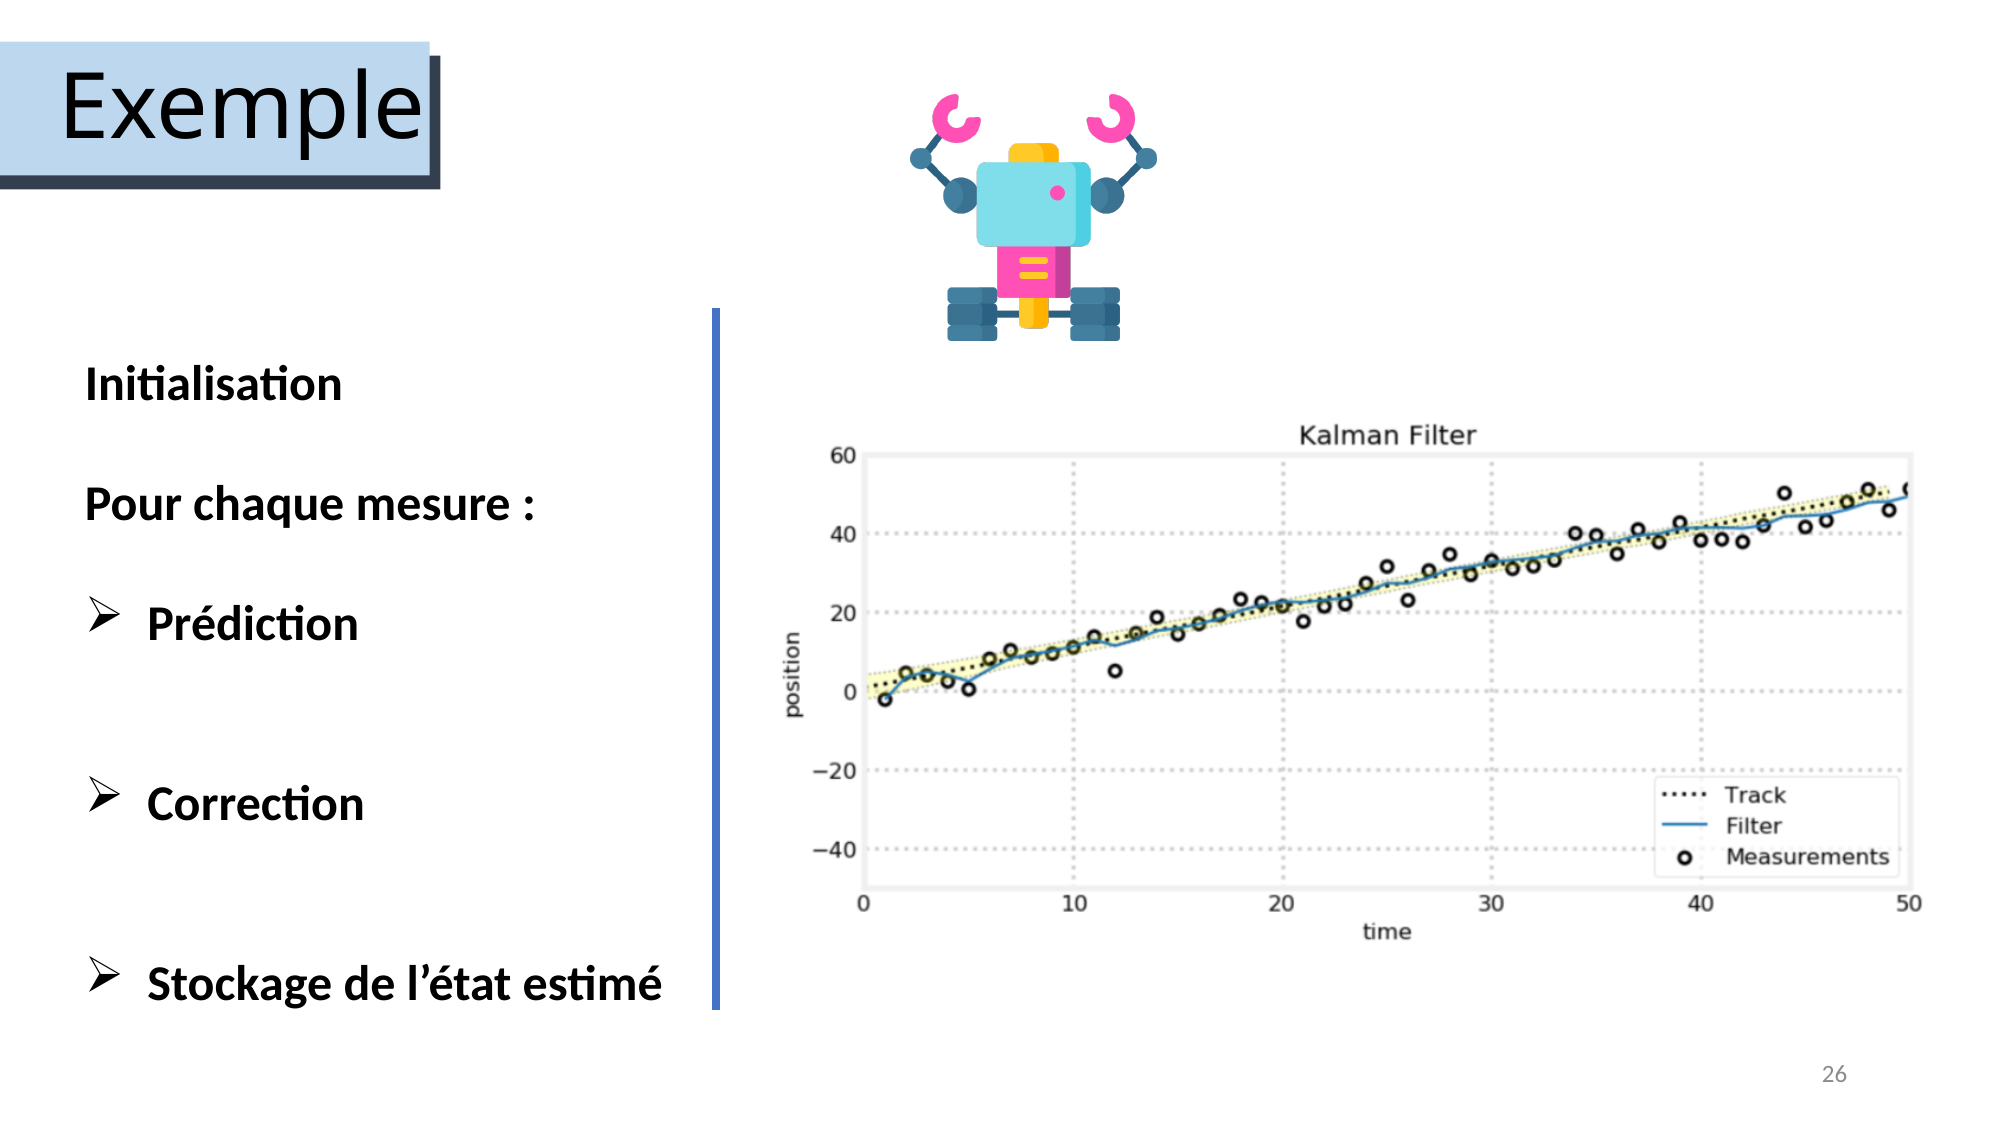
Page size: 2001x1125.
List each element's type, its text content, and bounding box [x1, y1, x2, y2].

text_box Exemple [43, 0, 1769, 218]
picture [776, 416, 1927, 944]
slide_number 26 [1412, 1042, 1863, 1103]
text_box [0, 41, 441, 190]
picture [910, 94, 1157, 341]
text_box Initialisation Pour chaque mesure : Prédiction Correction Stockage de l’état estimé [70, 342, 716, 1018]
